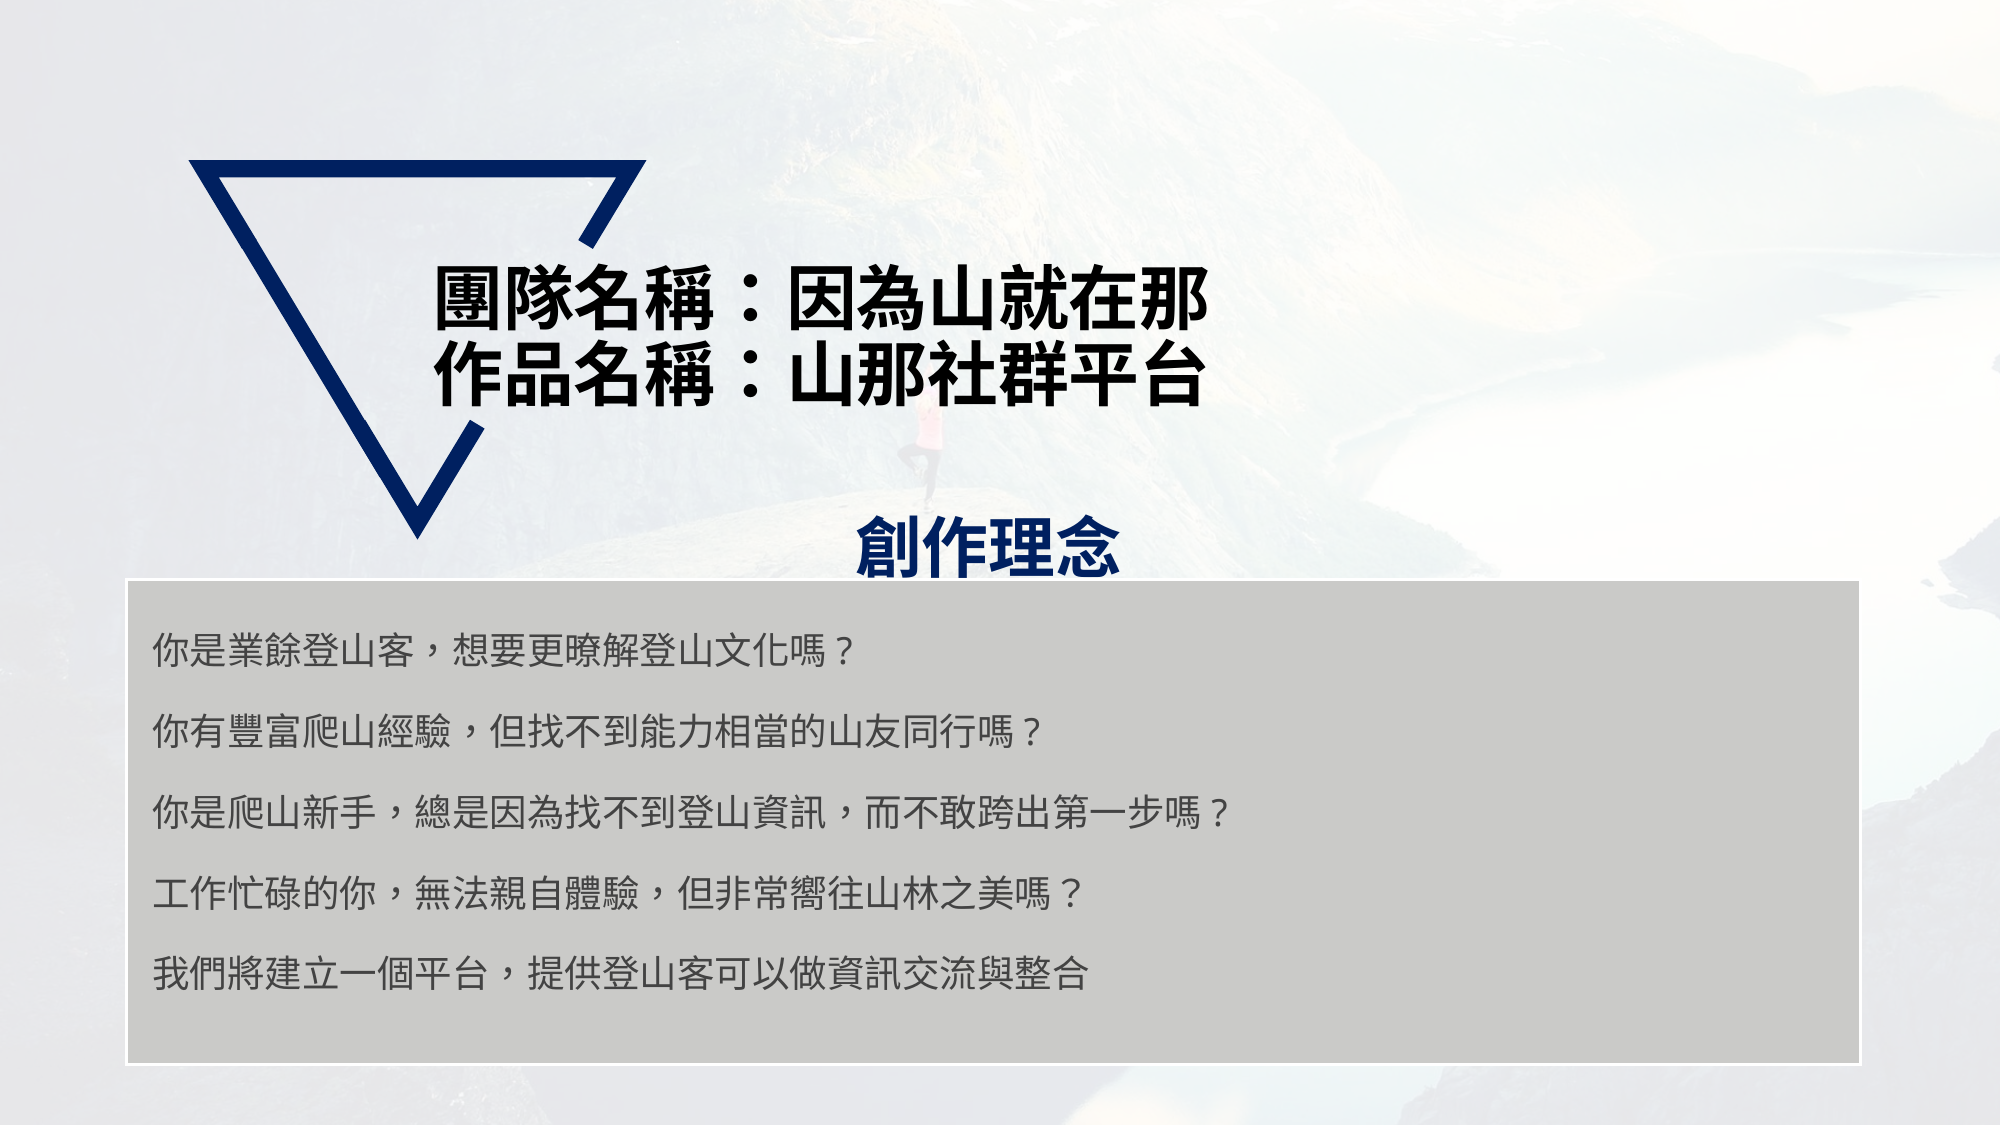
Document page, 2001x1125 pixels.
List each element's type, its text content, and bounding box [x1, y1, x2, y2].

list 創作理念 [839, 458, 1147, 579]
text_box [126, 579, 1861, 1065]
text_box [203, 168, 632, 523]
text_box 你是業餘登山客，想要更暸解登山文化嗎? 你有豐富爬山經驗，但找不到能力相當的山友同行嗎? 你是爬山新手，總是因為找不到登山資訊，而不敢跨出第一步嗎? 工作忙碌的你，無法親自體驗，但非常嚮往山林之美嗎？ 我們將建立一個平台，提供登山客可以做資訊交流與整合 [137, 579, 1849, 1024]
title 團隊名稱：因為山就在那 作品名稱：山那社群平台 [636, 276, 1677, 424]
